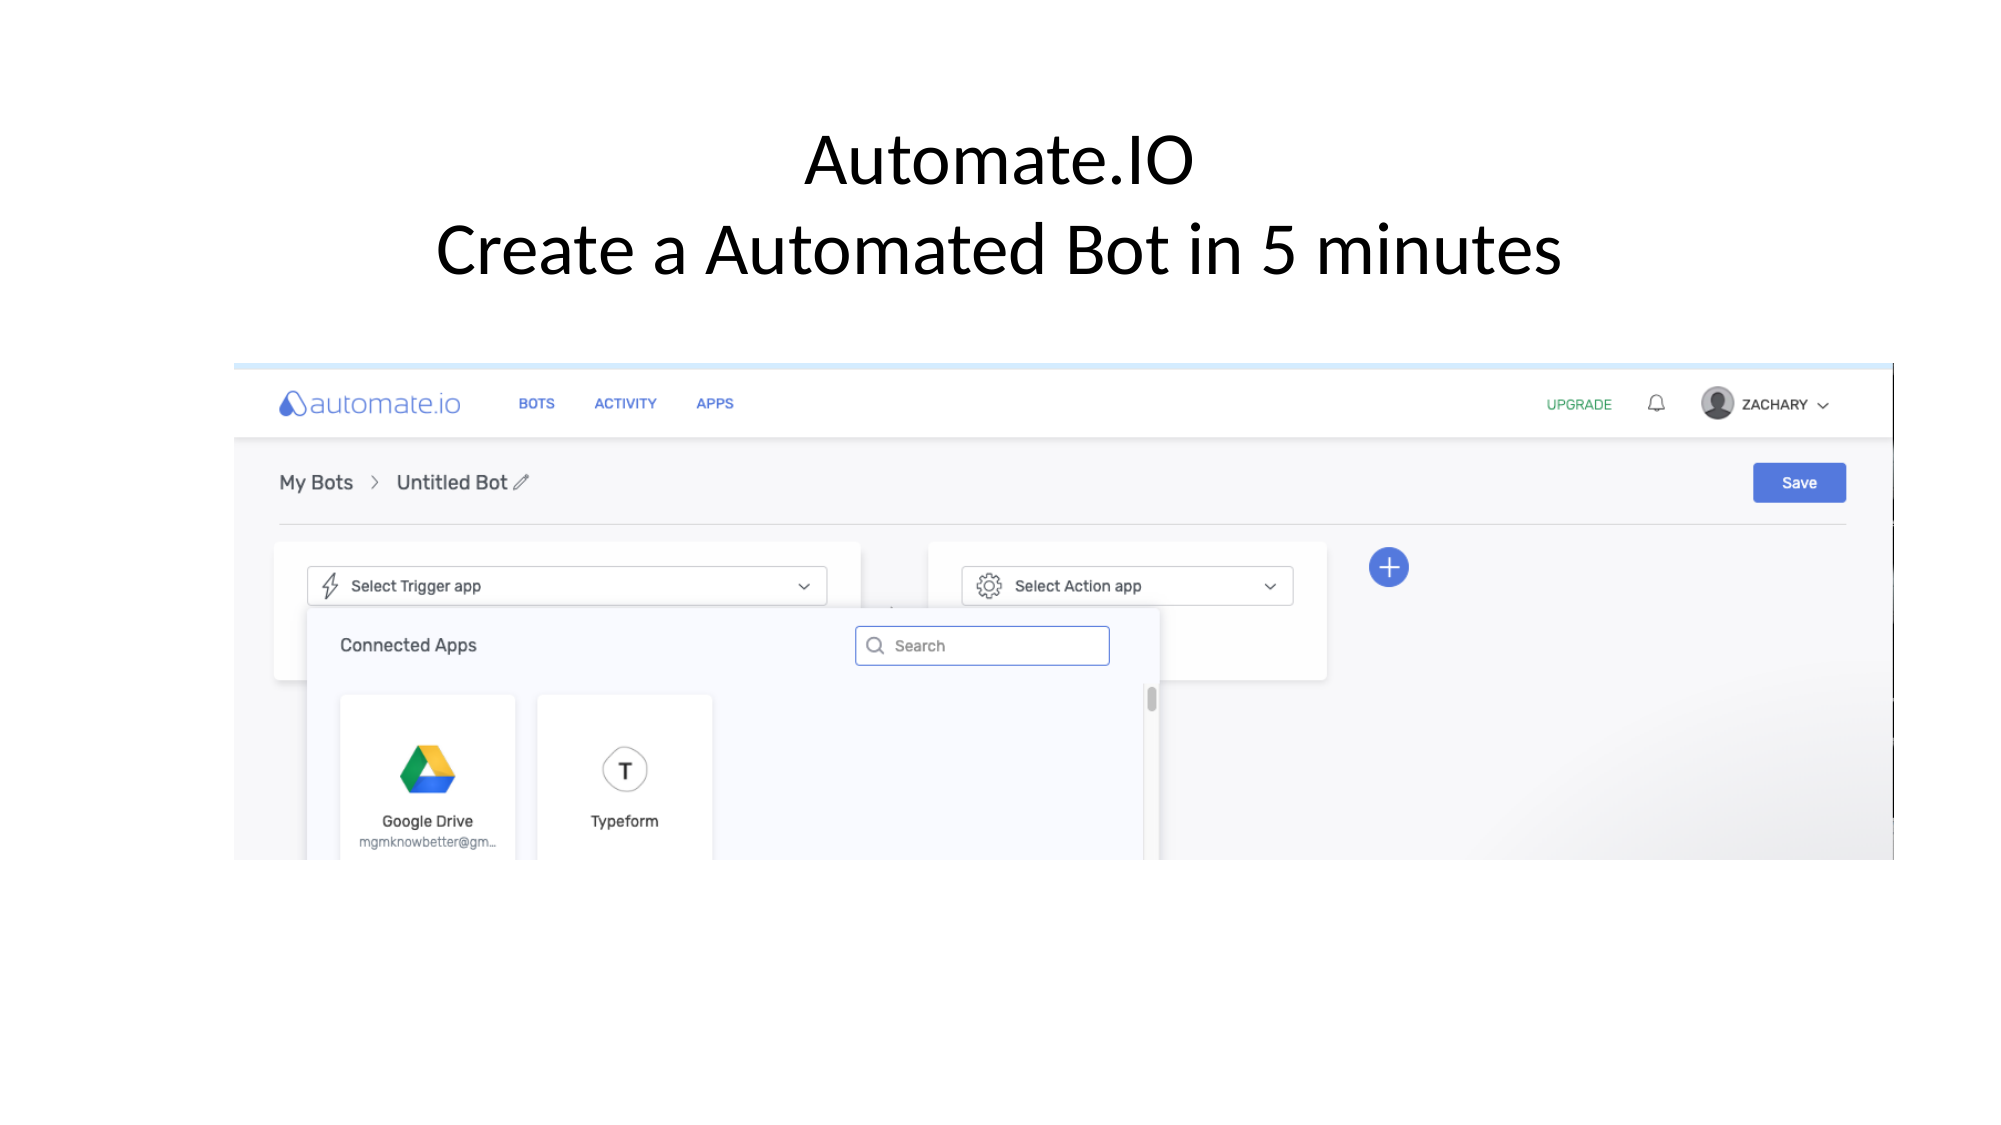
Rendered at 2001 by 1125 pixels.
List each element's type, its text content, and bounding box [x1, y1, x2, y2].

picture [234, 363, 1894, 860]
text_box Automate.IO Create a Automated Bot in 5 minutes [421, 102, 1579, 298]
